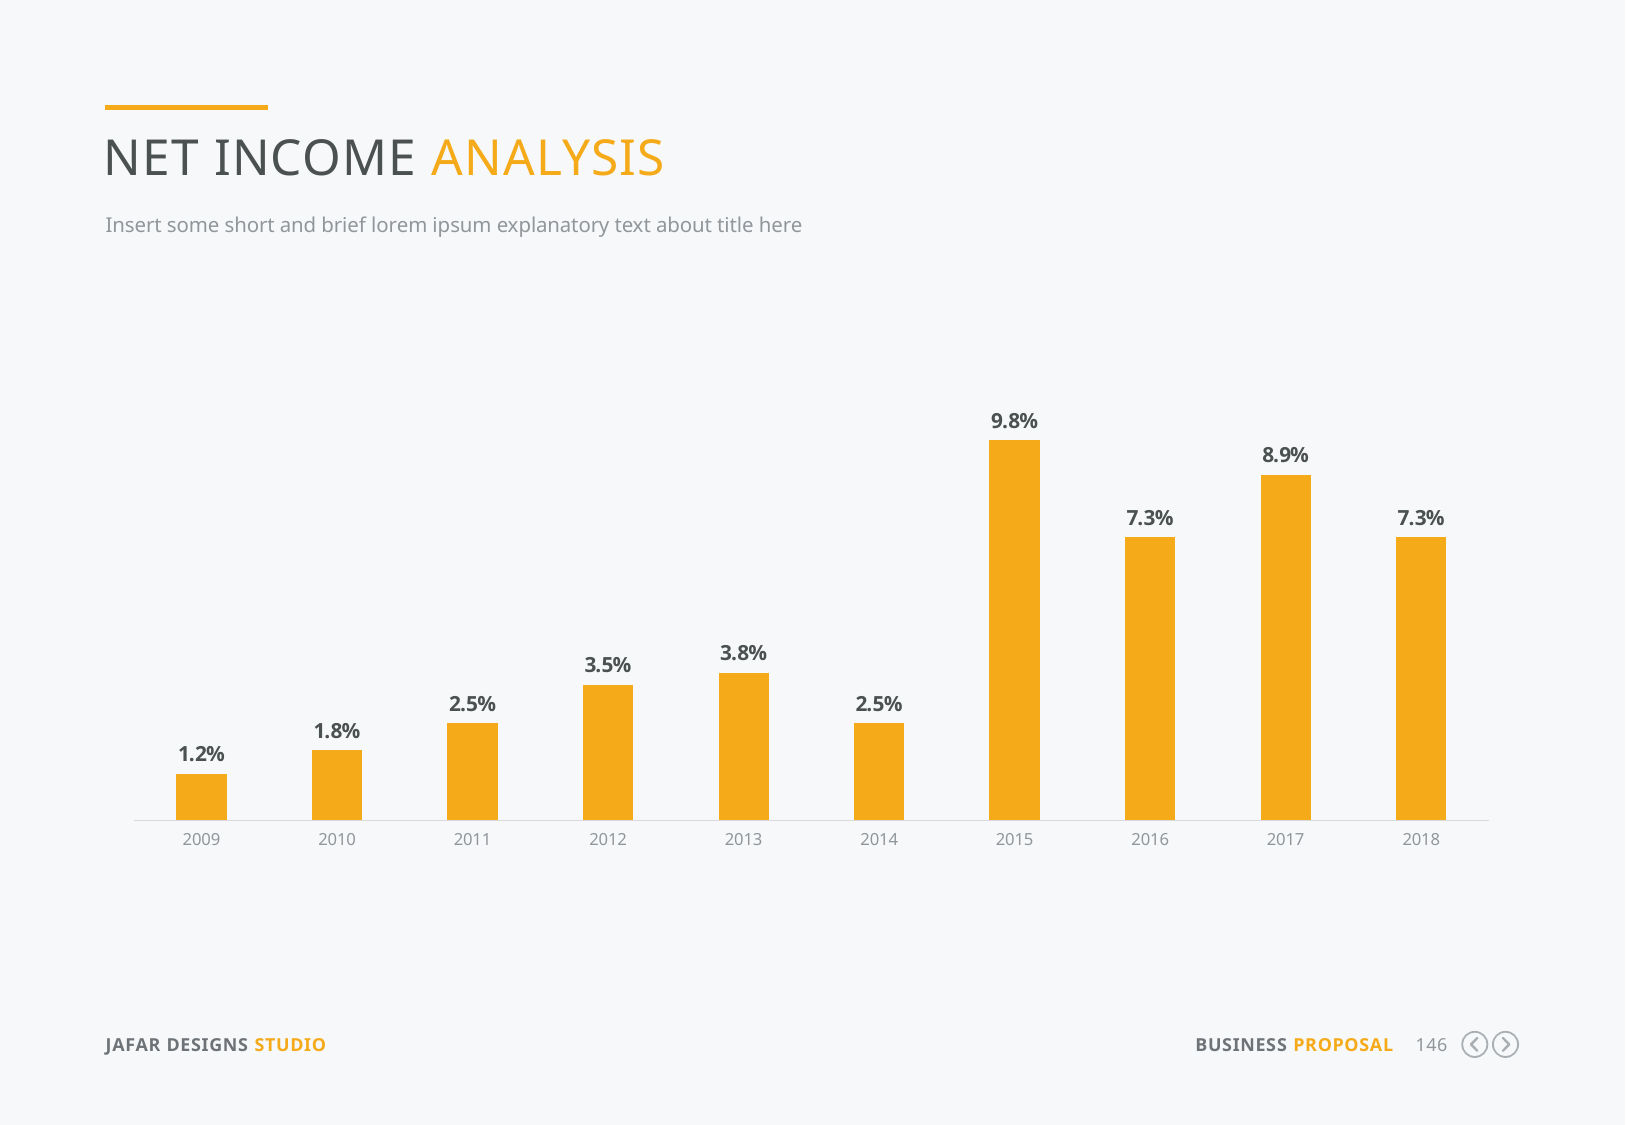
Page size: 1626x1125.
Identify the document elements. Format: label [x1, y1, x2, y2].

list [105, 209, 1519, 241]
chart [105, 344, 1518, 860]
list [103, 125, 1518, 188]
